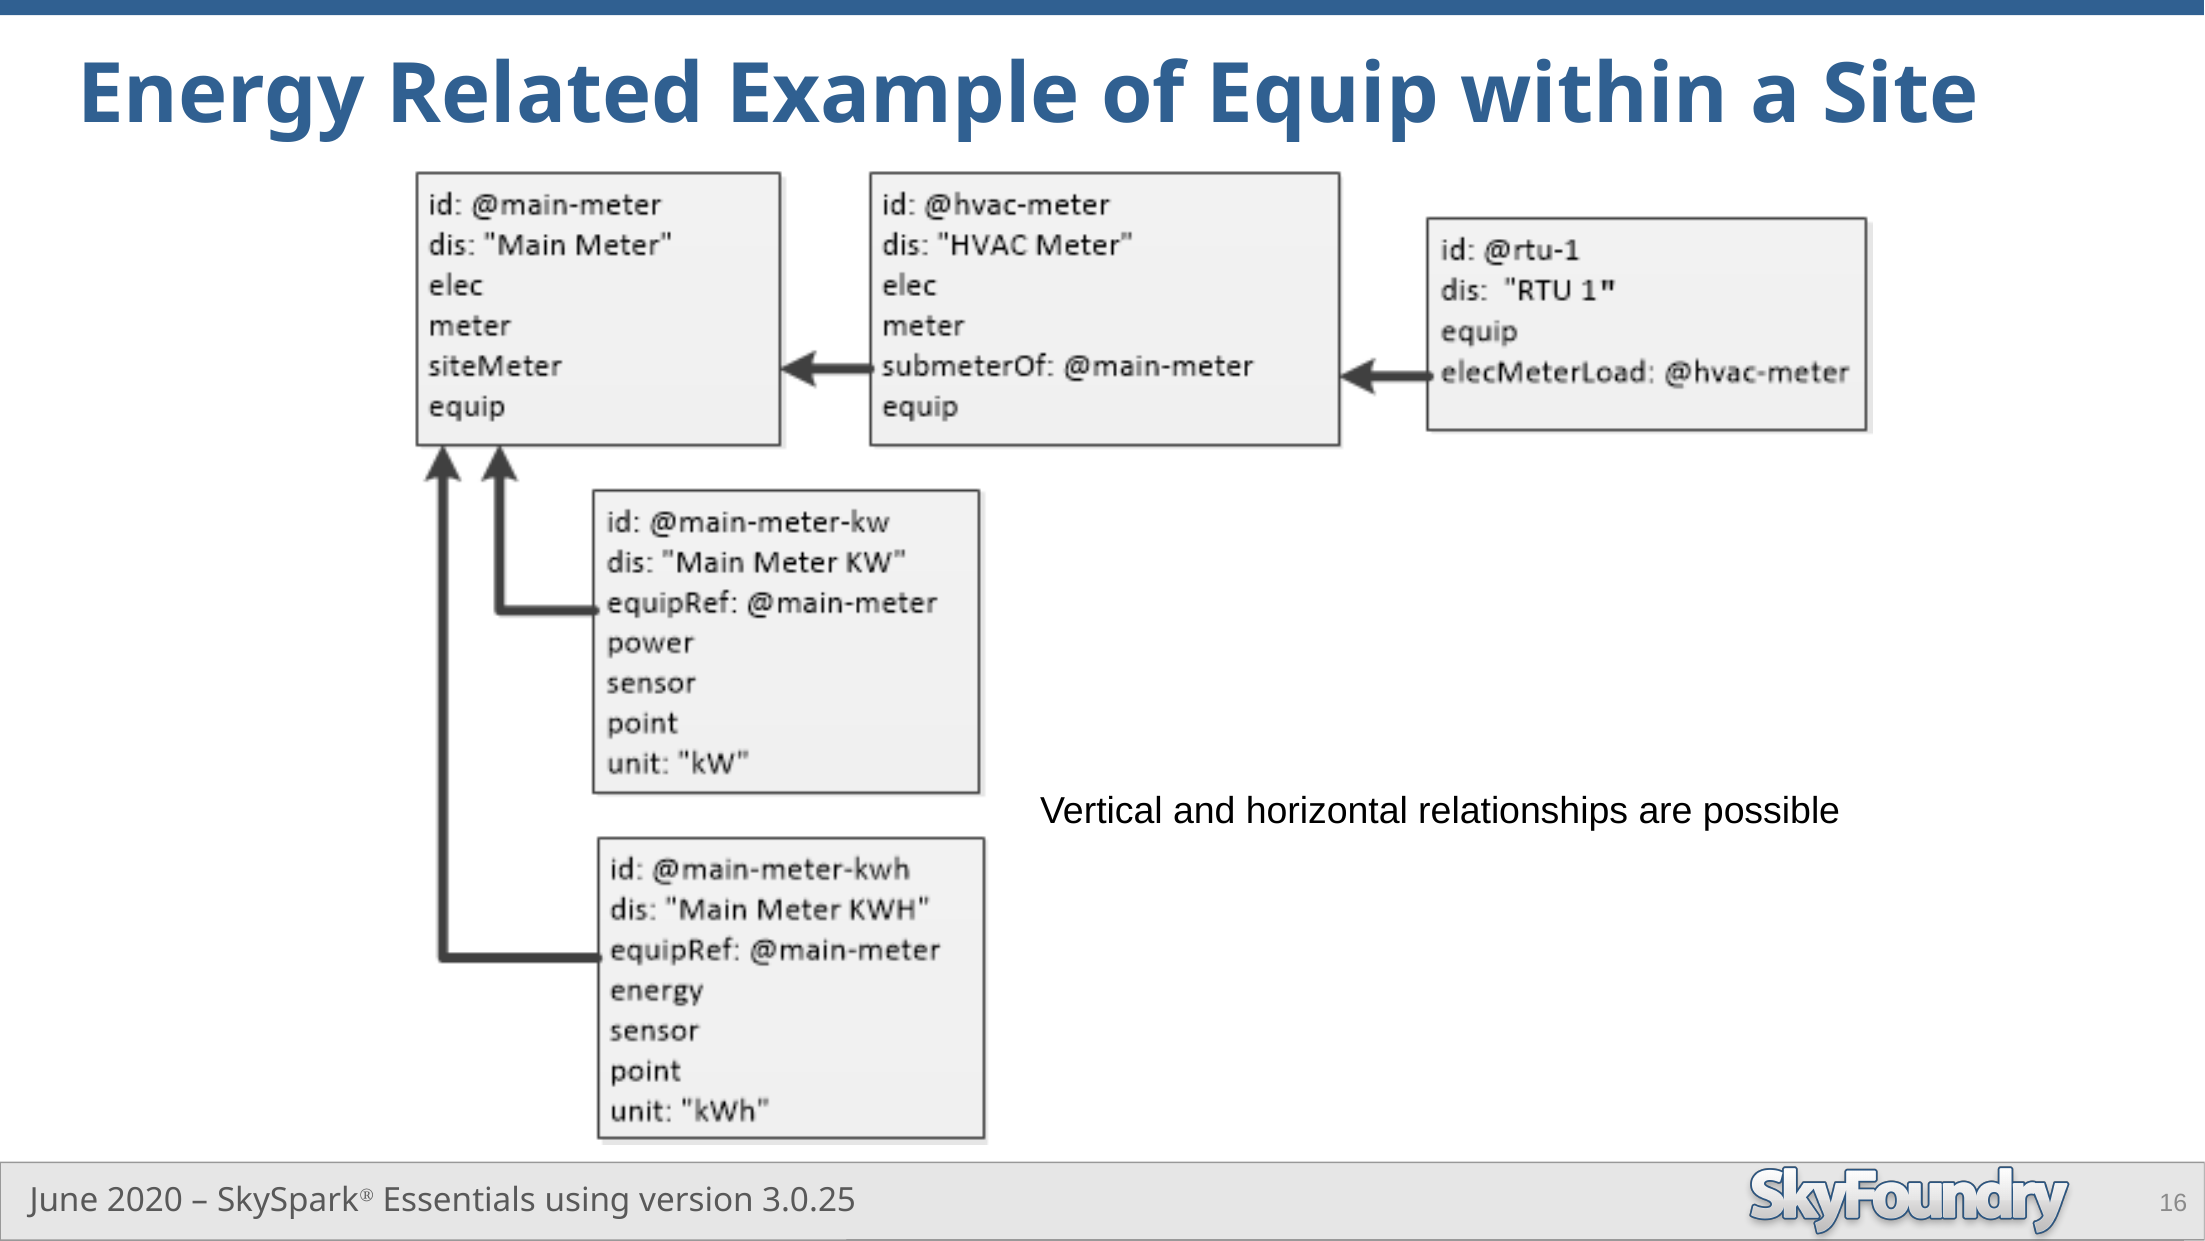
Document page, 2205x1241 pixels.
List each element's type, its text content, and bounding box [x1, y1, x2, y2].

picture [1739, 1236, 2076, 1241]
slide_number 16 [1706, 1170, 2203, 1236]
title Energy Related Example of Equip within a Site [77, 13, 2115, 170]
picture [414, 169, 2076, 1170]
text_box [312, 1124, 613, 1200]
